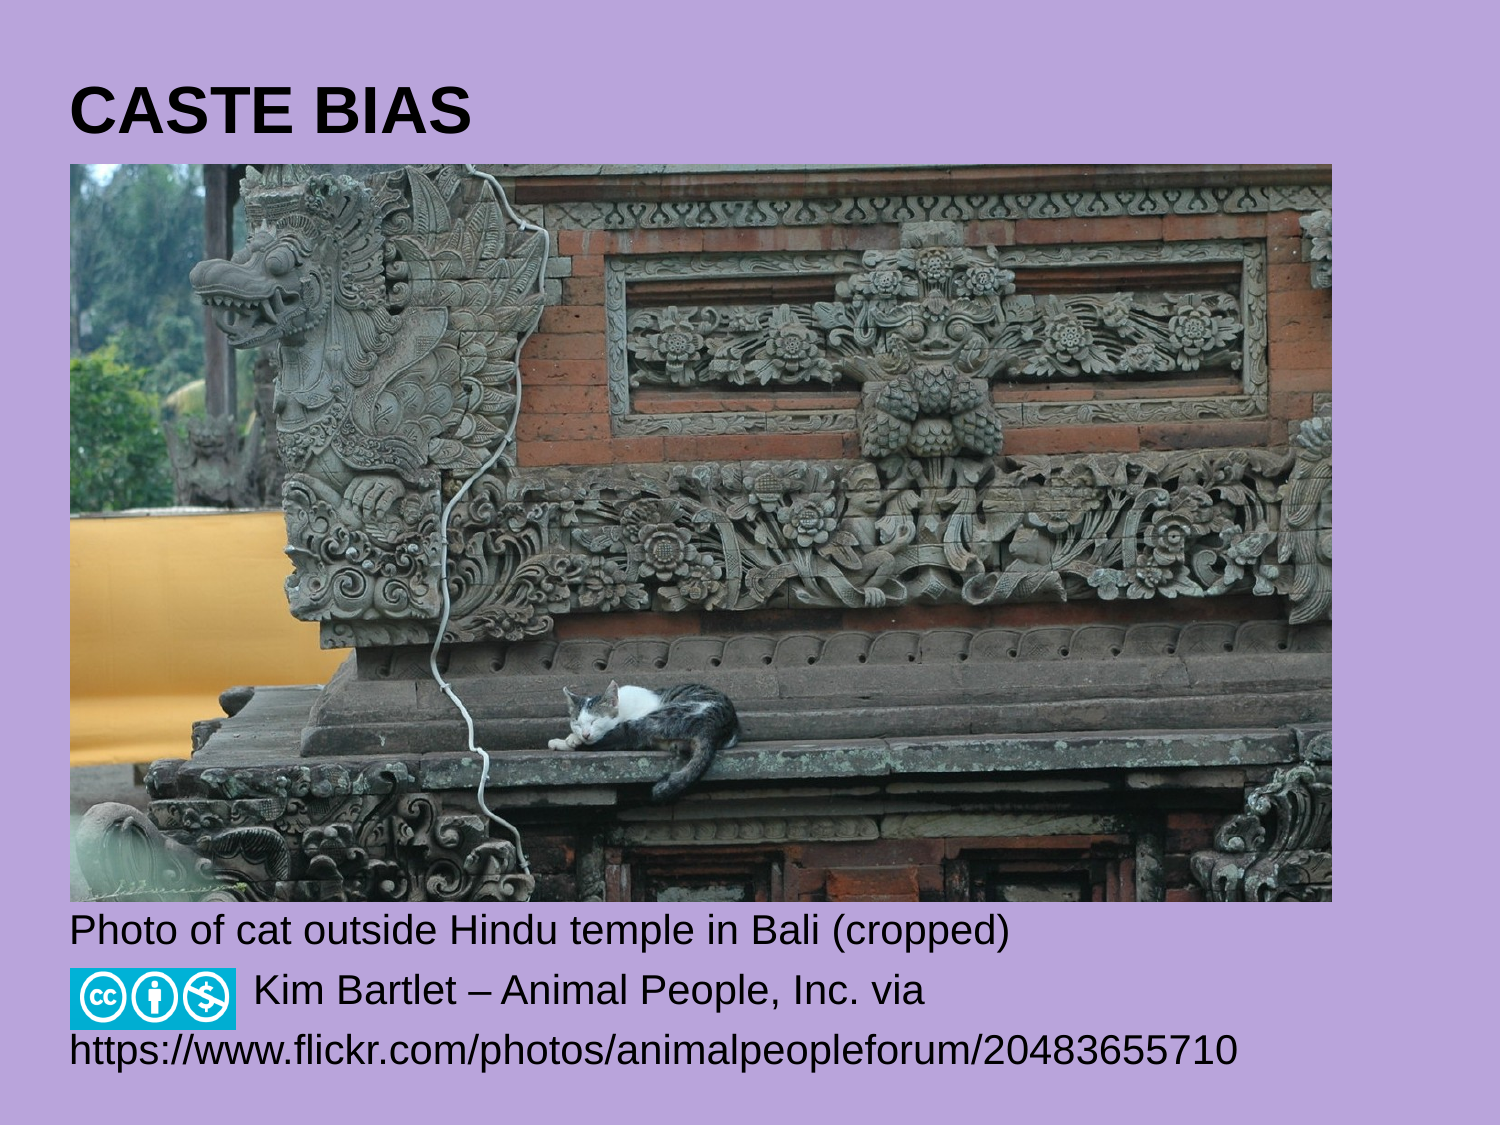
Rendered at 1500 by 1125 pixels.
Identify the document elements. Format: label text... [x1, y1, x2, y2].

text_box Photo of cat outside Hindu temple in Bali (cropped) Kim Bartlet – Animal People, Inc. via https://www.flickr.com/photos/animalpeopleforum/20483655710 [54, 177, 1430, 1081]
picture [70, 163, 1333, 903]
subtitle [54, 122, 1405, 177]
picture [69, 968, 236, 1030]
title CASTE BIAS [54, 59, 1405, 122]
